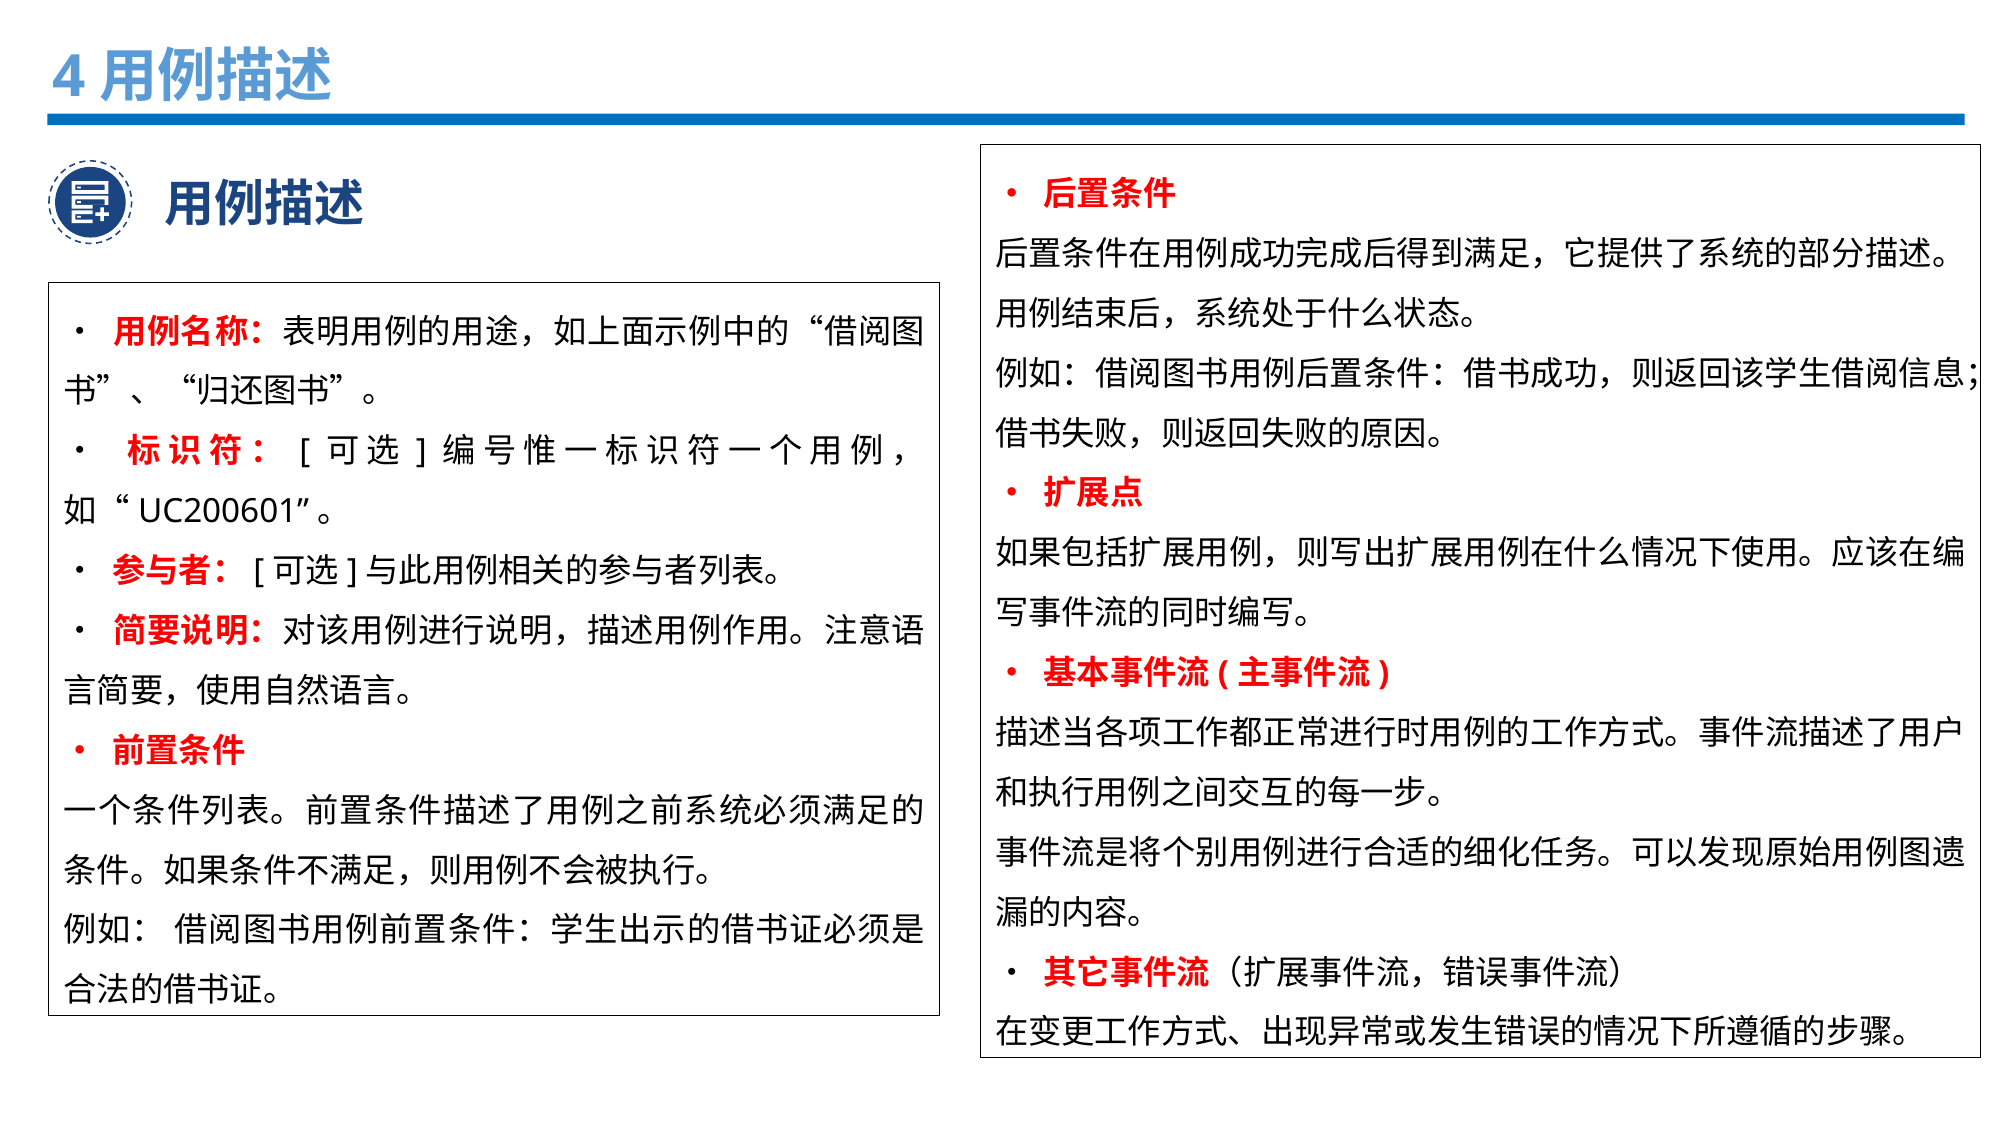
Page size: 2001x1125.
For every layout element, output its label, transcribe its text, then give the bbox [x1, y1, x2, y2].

text_box [47, 179, 55, 226]
text_box [67, 238, 111, 245]
text_box [126, 179, 133, 225]
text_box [55, 166, 126, 238]
text_box • 用例名称：表明用例的用途，如上面示例中的“借阅图书”、“归还图书”。 • 标识符：[可选]编号惟一标识符一个用例，如“UC200601”。 • 参与者：[可选]与此用例相关的参与者列表。 • 简要说明：对该用例进行说明，描述用例作用。注意语言简要，使用自然语言。 • 前置条件 一个条件列表。前置条件描述了用例之前系统必须满足的条件。如果条件不满足，则用例不会被执行。 例如： 借阅图书用例前置条件：学生出示的借书证必须是合法的借书证。 [48, 282, 940, 1016]
text_box 用例描述 [149, 164, 380, 239]
text_box [69, 159, 113, 166]
text_box • 后置条件 后置条件在用例成功完成后得到满足，它提供了系统的部分描述。用例结束后，系统处于什么状态。 例如：借阅图书用例后置条件：借书成功，则返回该学生借阅信息；借书失败，则返回失败的原因。 • 扩展点 如果包括扩展用例，则写出扩展用例在什么情况下使用。应该在编写事件流的同时编写。 • 基本事件流(主事件流) 描述当各项工作都正常进行时用例的工作方式。事件流描述了用户和执行用例之间交互的每一步。 事件流是将个别用例进行合适的细化任务。可以发现原始用例图遗漏的内容。 • 其它事件流（扩展事件流，错误事件流） 在变更工作方式、出现异常或发生错误的情况下所遵循的步骤。 [980, 144, 1981, 1058]
text_box 4用例描述 [37, 30, 348, 116]
